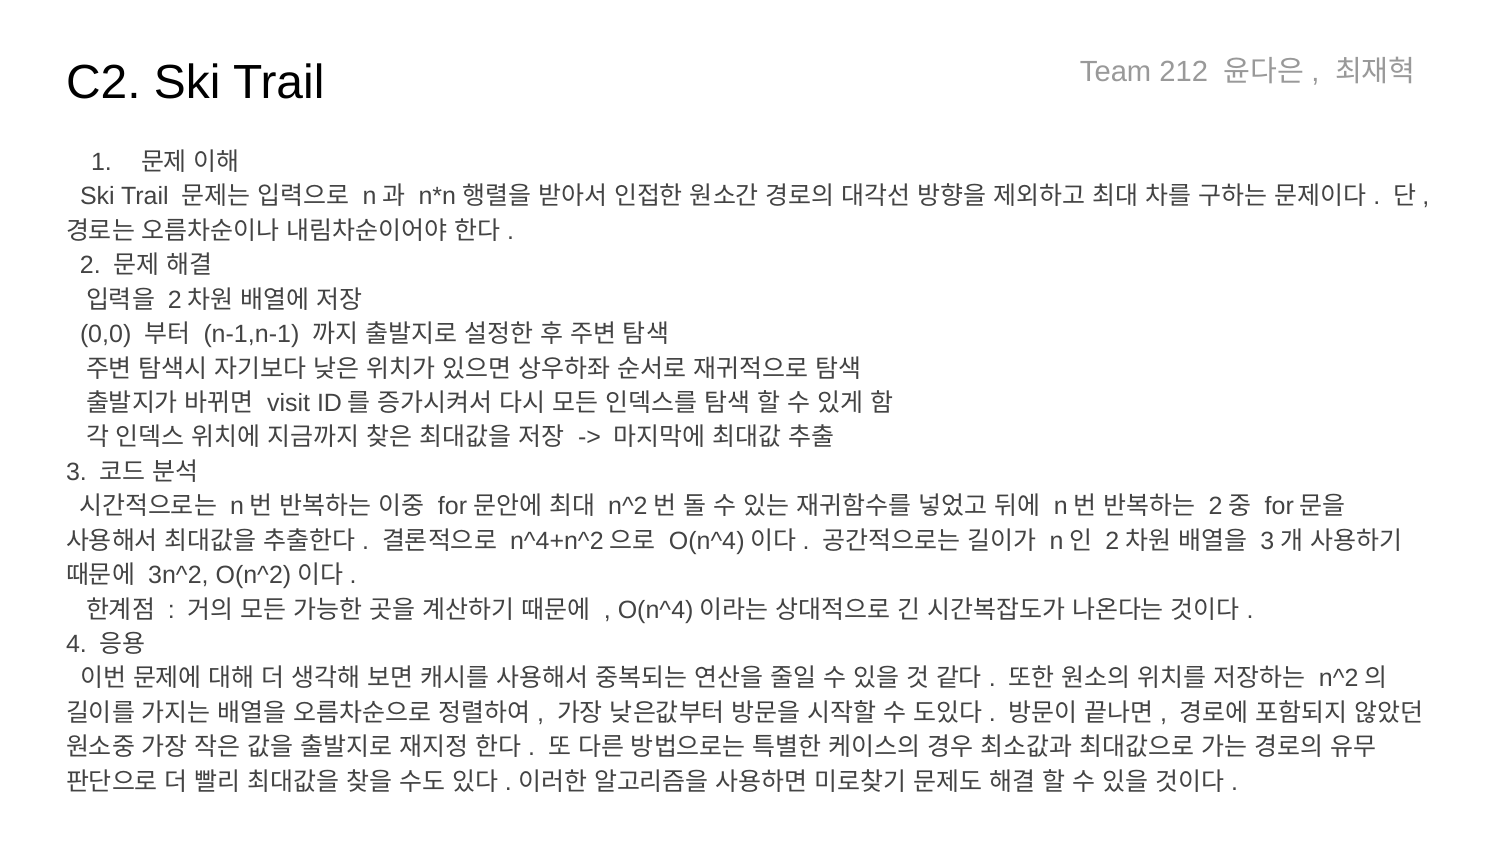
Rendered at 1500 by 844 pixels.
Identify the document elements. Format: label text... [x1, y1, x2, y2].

text_box 문제 이해 Ski Trail 문제는 입력으로 n과 n*n행렬을 받아서 인접한 원소간 경로의 대각선 방향을 제외하고 최대 차를 구하는 문제이다. 단, 경로는 오름차순이나 내림차순이어야 한다. 2. 문제 해결 입력을 2차원 배열에 저장 (0,0) 부터 (n-1,n-1) 까지 출발지로 설정한 후 주변 탐색 주변 탐색시 자기보다 낮은 위치가 있으면 상우하좌 순서로 재귀적으로 탐색 출발지가 바뀌면 visit ID를 증가시켜서 다시 모든 인덱스를 탐색 할 수 있게 함 각 인덱스 위치에 지금까지 찾은 최대값을 저장 -> 마지막에 최대값 추출 3. 코드 분석 시간적으로는 n번 반복하는 이중 for문안에 최대 n^2번 돌 수 있는 재귀함수를 넣었고 뒤에 n번 반복하는 2중 for문을 사용해서 최대값을 추출한다. 결론적으로 n^4+n^2으로 O(n^4)이다. 공간적으로는 길이가 n인 2차원 배열을 3개 사용하기 때문에 3n^2, O(n^2)이다. 한계점 : 거의 모든 가능한 곳을 계산하기 때문에 , O(n^4)이라는 상대적으로 긴 시간복잡도가 나온다는 것이다. 4. 응용 이번 문제에 대해 더 생각해 보면 캐시를 사용해서 중복되는 연산을 줄일 수 있을 것 같다. 또한 원소의 위치를 저장하는 n^2의 길이를 가지는 배열을 오름차순으로 정렬하여, 가장 낮은값부터 방문을 시작할 수 도있다. 방문이 끝나면, 경로에 포함되지 않았던 원소중 가장 작은 값을 출발지로 재지정 한다. 또 다른 방법으로는 특별한 케이스의 경우 최소값과 최대값으로 가는 경로의 유무 판단으로 더 빨리 최대값을 찾을 수도 있다.이러한 알고리즘을 사용하면 미로찾기 문제도 해결 할 수 있을 것이다. [51, 126, 1449, 824]
text_box Team 212 윤다은, 최재혁 [1046, 37, 1449, 112]
text_box C2. Ski Trail [51, 26, 934, 122]
